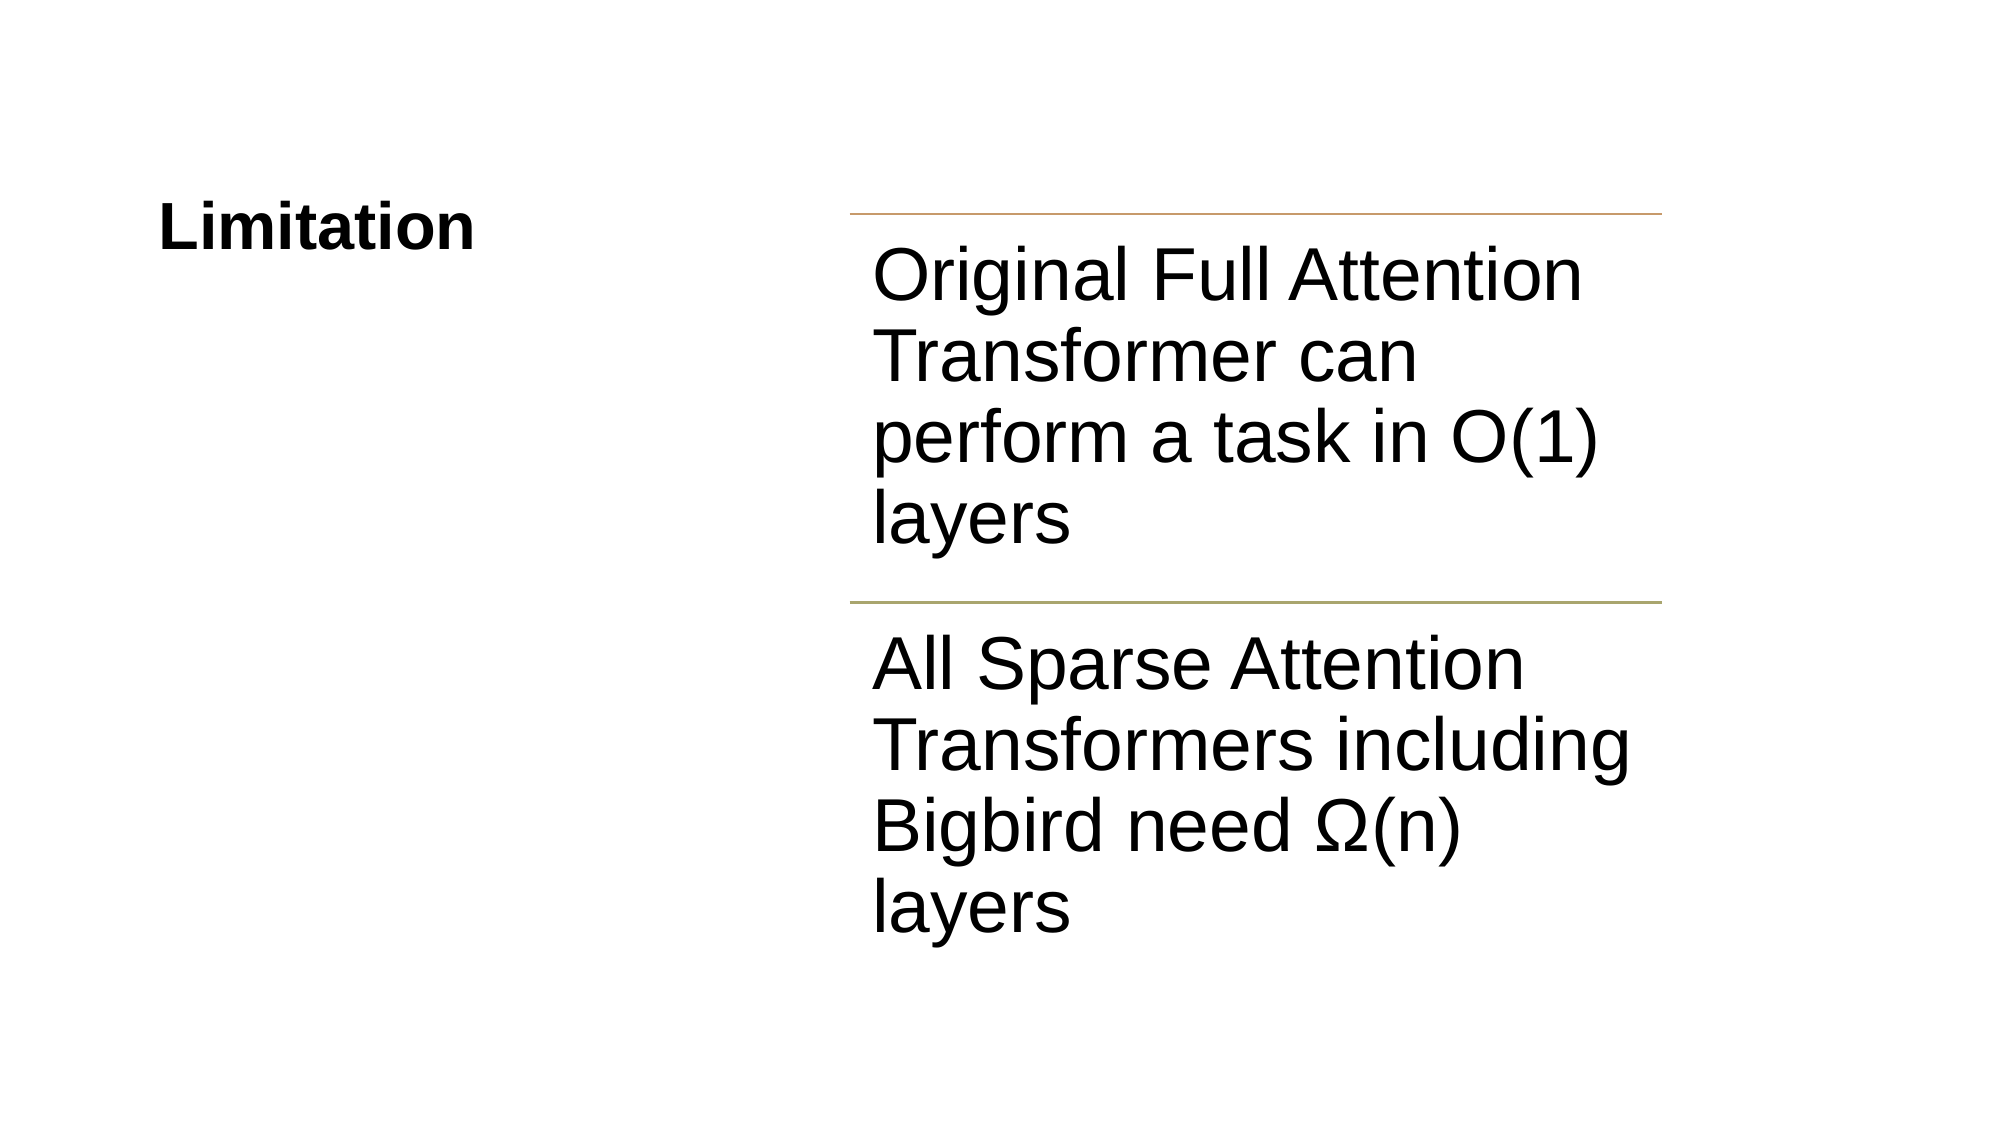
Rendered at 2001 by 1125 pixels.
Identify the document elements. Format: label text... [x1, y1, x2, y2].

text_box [849, 213, 1663, 992]
title Limitation [143, 79, 850, 376]
